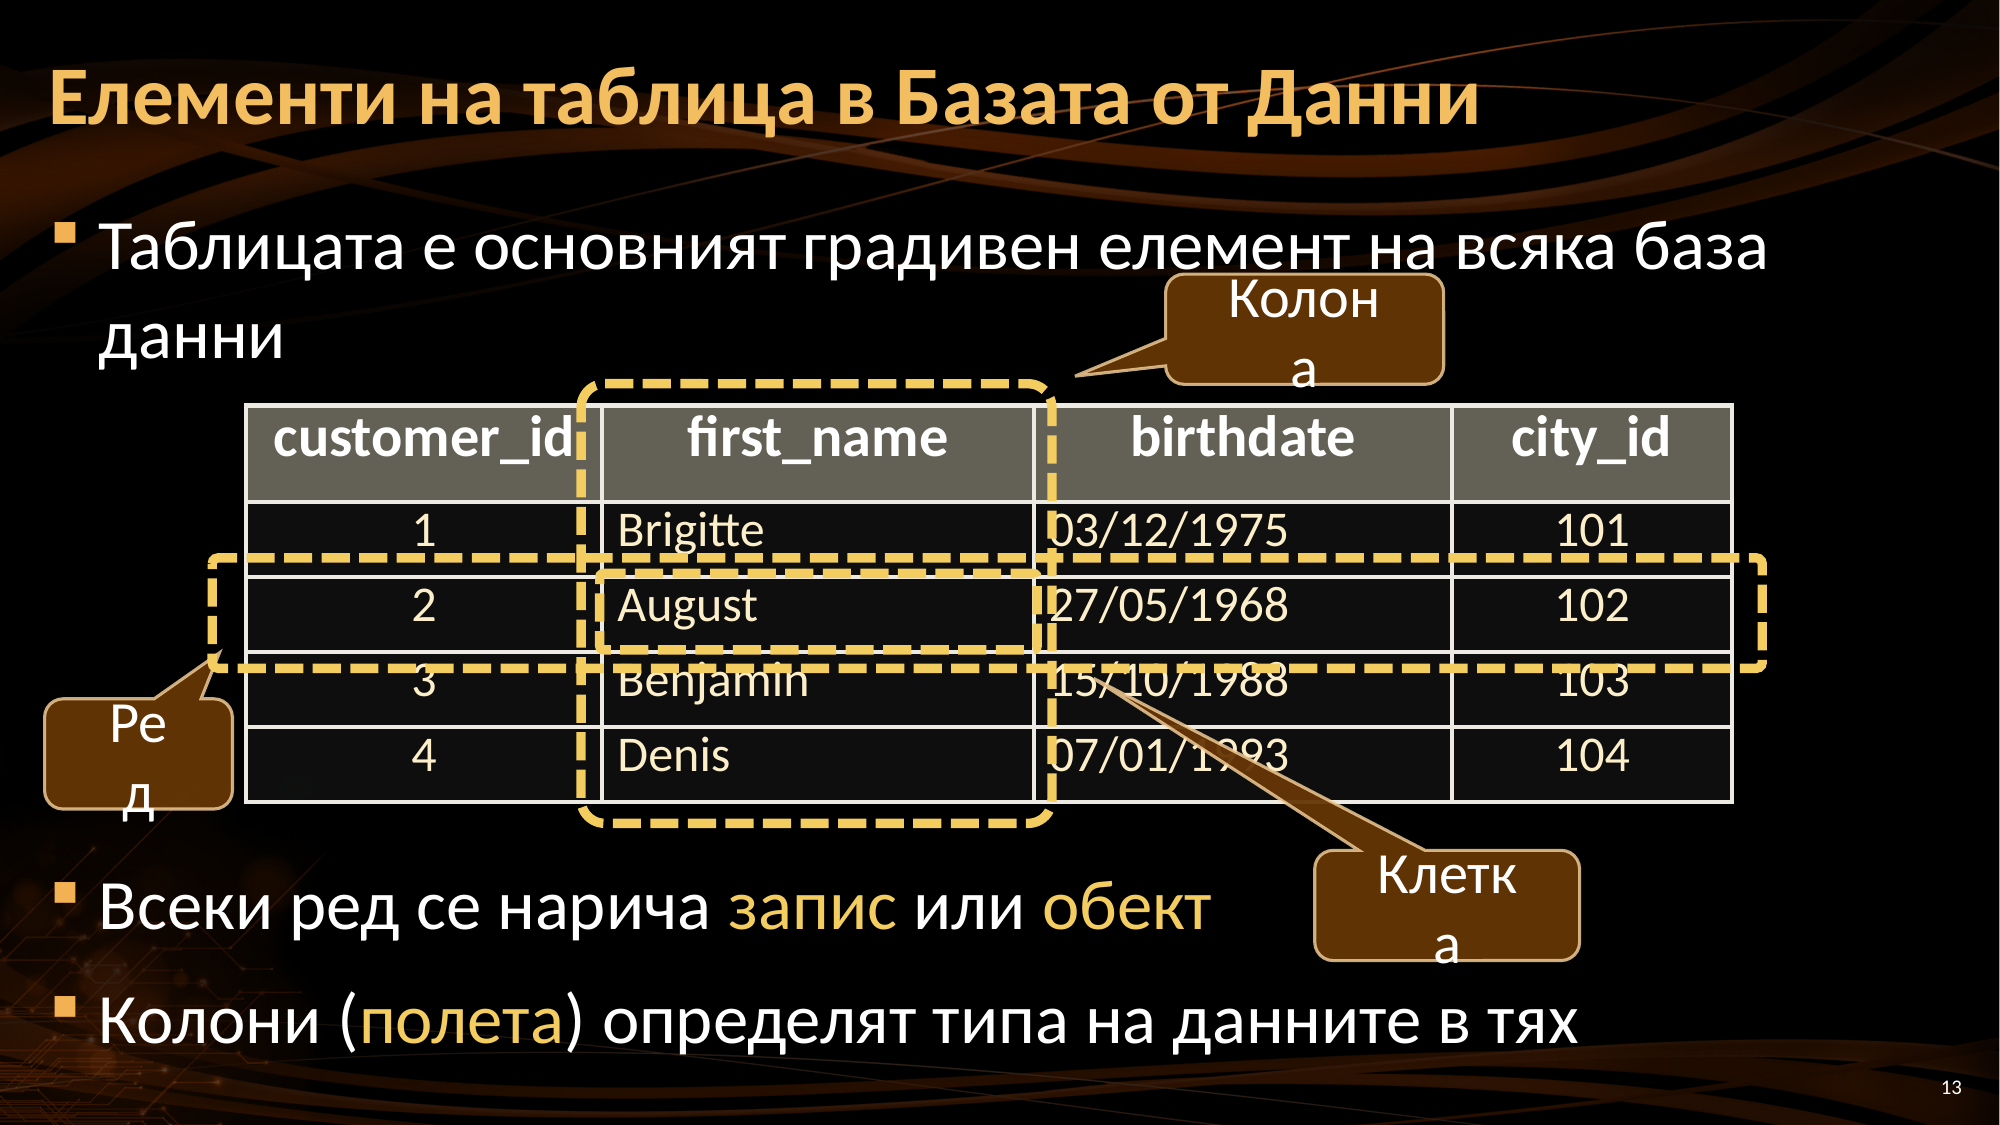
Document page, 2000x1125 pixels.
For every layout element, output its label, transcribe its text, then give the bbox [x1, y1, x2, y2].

table_cell 101 [1454, 504, 1730, 557]
list Таблицата е основният градивен елемент на всяка база данни Всеки ред се нарича запис или обект Колони (полета) определят типа на данните в тях [31, 188, 1968, 1103]
text_box [211, 556, 581, 670]
picture [0, 0, 2000, 1125]
title Елементи на таблица в Базата от Данни [30, 6, 1602, 189]
table_cell 1 [248, 504, 581, 557]
text_box [1052, 556, 1764, 670]
table_header city_id [1454, 408, 1730, 500]
table_cell 4 [248, 729, 581, 800]
table_cell 3 [248, 669, 581, 725]
table_cell 103 [1454, 669, 1730, 725]
table_header customer_id [248, 408, 581, 500]
text_box [598, 572, 1039, 651]
table_cell 104 [1454, 729, 1730, 800]
table_cell 07/01/1993 [1052, 729, 1277, 800]
text_box [580, 382, 1053, 825]
table_cell 03/12/1975 [1052, 504, 1450, 557]
table_cell 07/01/1993 [1196, 729, 1450, 800]
text_box Ред [43, 657, 234, 811]
table_header birthdate [1052, 408, 1450, 500]
table_cell 15/10/1988 [1052, 669, 1450, 725]
text_box Клетка [1093, 677, 1581, 962]
text_box Колона [1074, 273, 1445, 386]
